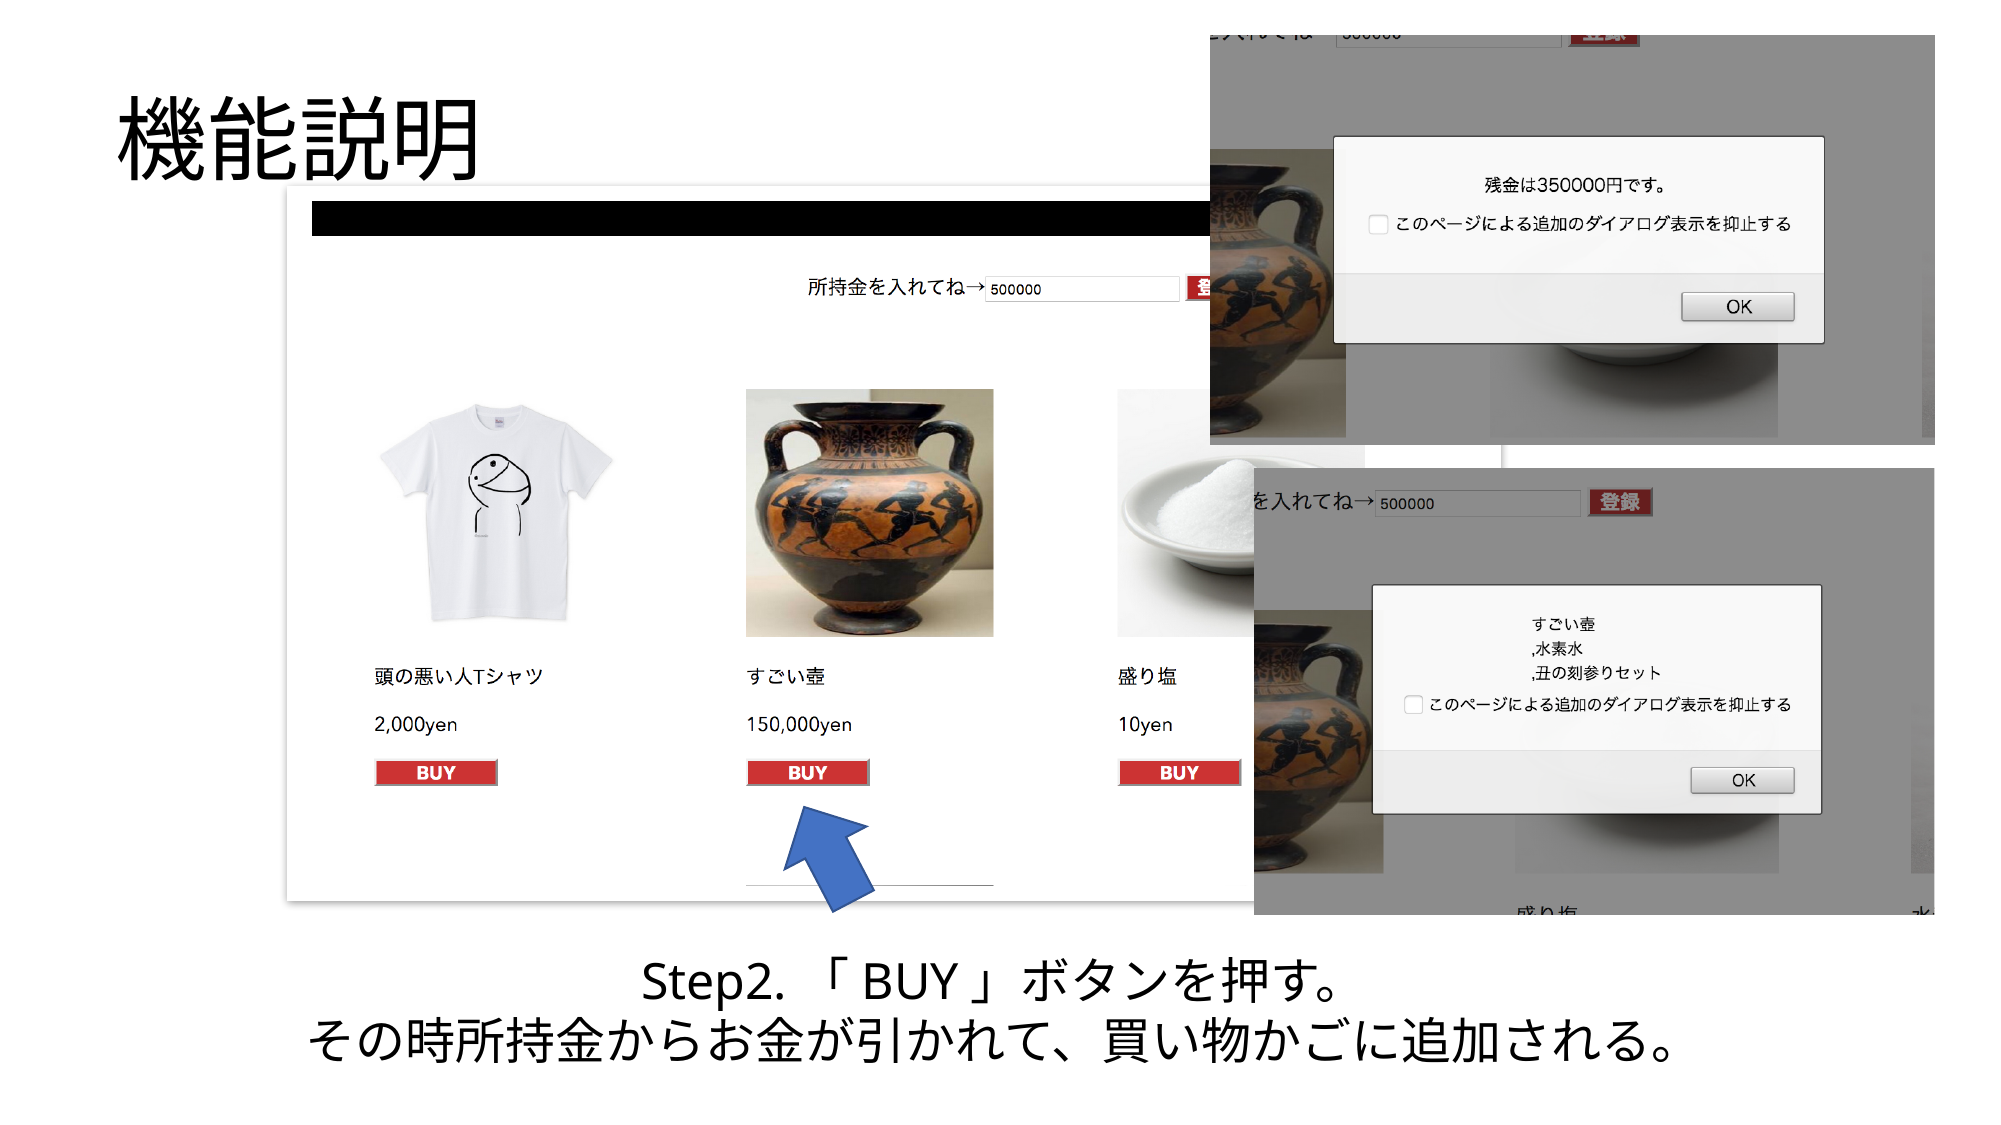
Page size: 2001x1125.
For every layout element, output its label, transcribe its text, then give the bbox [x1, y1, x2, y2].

text_box Step2.「BUY」ボタンを押す。 その時所持金からお金が引かれて、買い物かごに追加される。 [248, 942, 1759, 1077]
picture [301, 35, 1935, 915]
text_box [818, 887, 876, 914]
title 機能説明 [100, 35, 541, 253]
